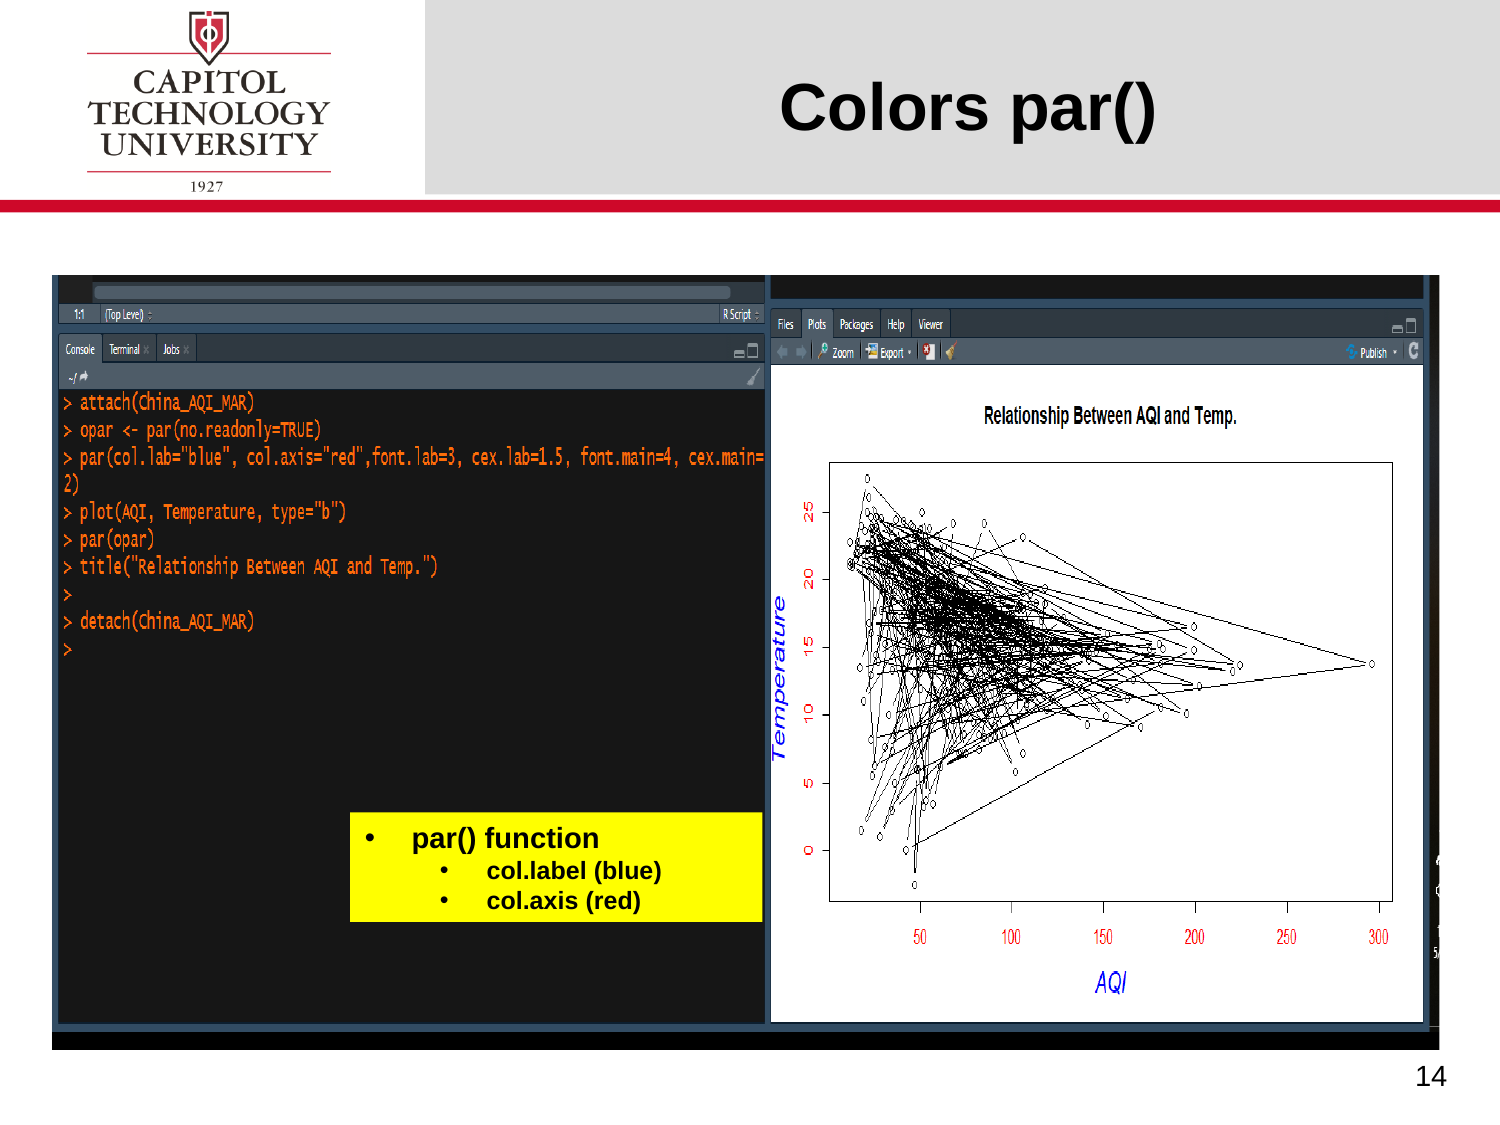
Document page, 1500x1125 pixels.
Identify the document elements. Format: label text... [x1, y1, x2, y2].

picture [87, 11, 331, 192]
slide_number 14 [1299, 1050, 1463, 1103]
title Colors par() [474, 50, 1463, 158]
picture [51, 274, 1440, 1051]
